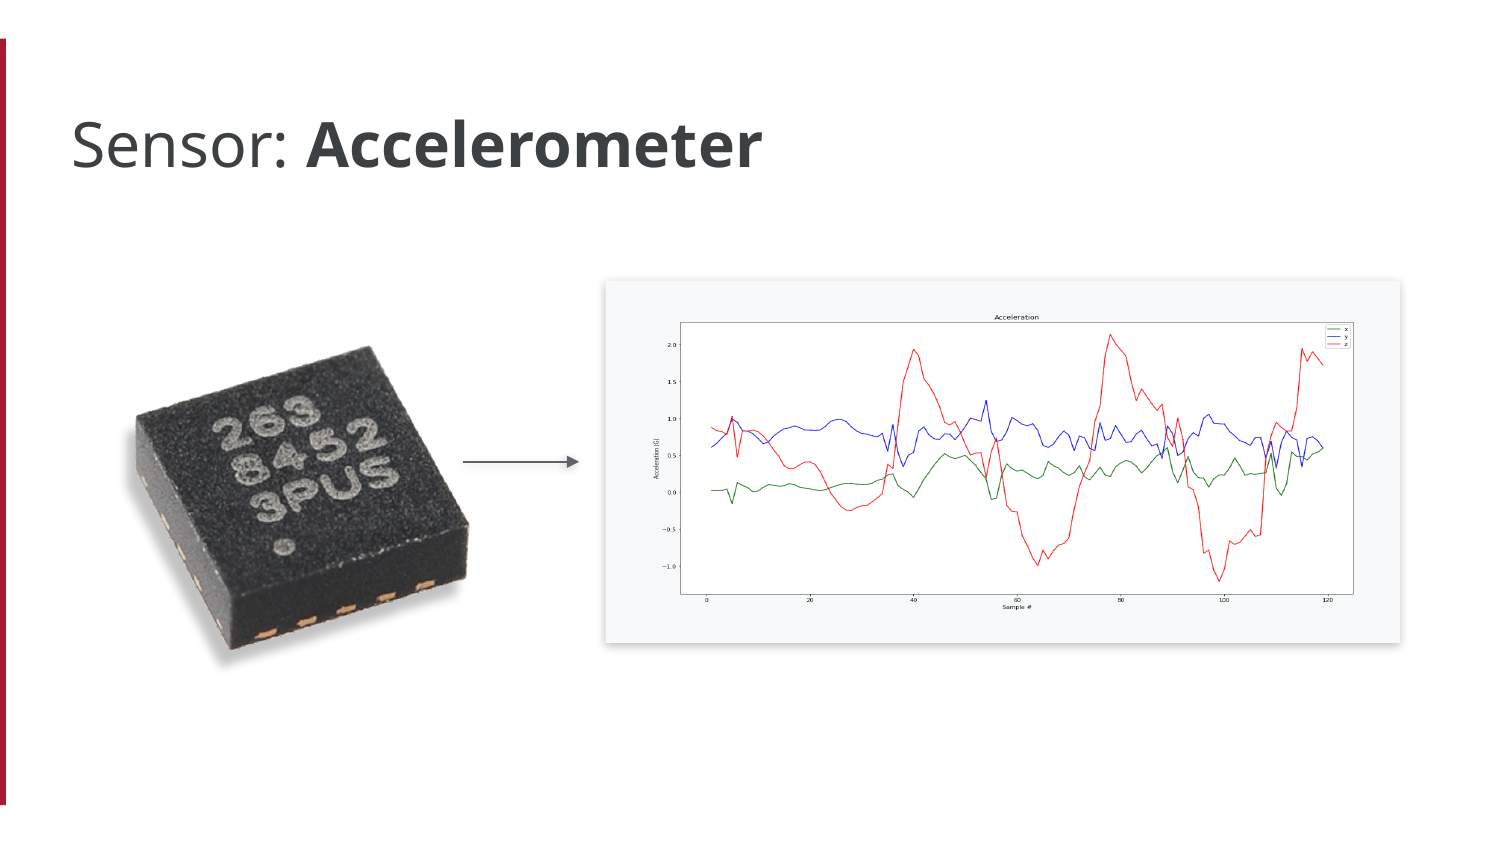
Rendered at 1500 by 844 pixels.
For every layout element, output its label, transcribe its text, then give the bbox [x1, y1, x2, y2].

picture [649, 310, 1357, 613]
text_box [605, 280, 1400, 643]
title Sensor: Accelerometer [56, 99, 1336, 188]
picture [56, 257, 542, 743]
